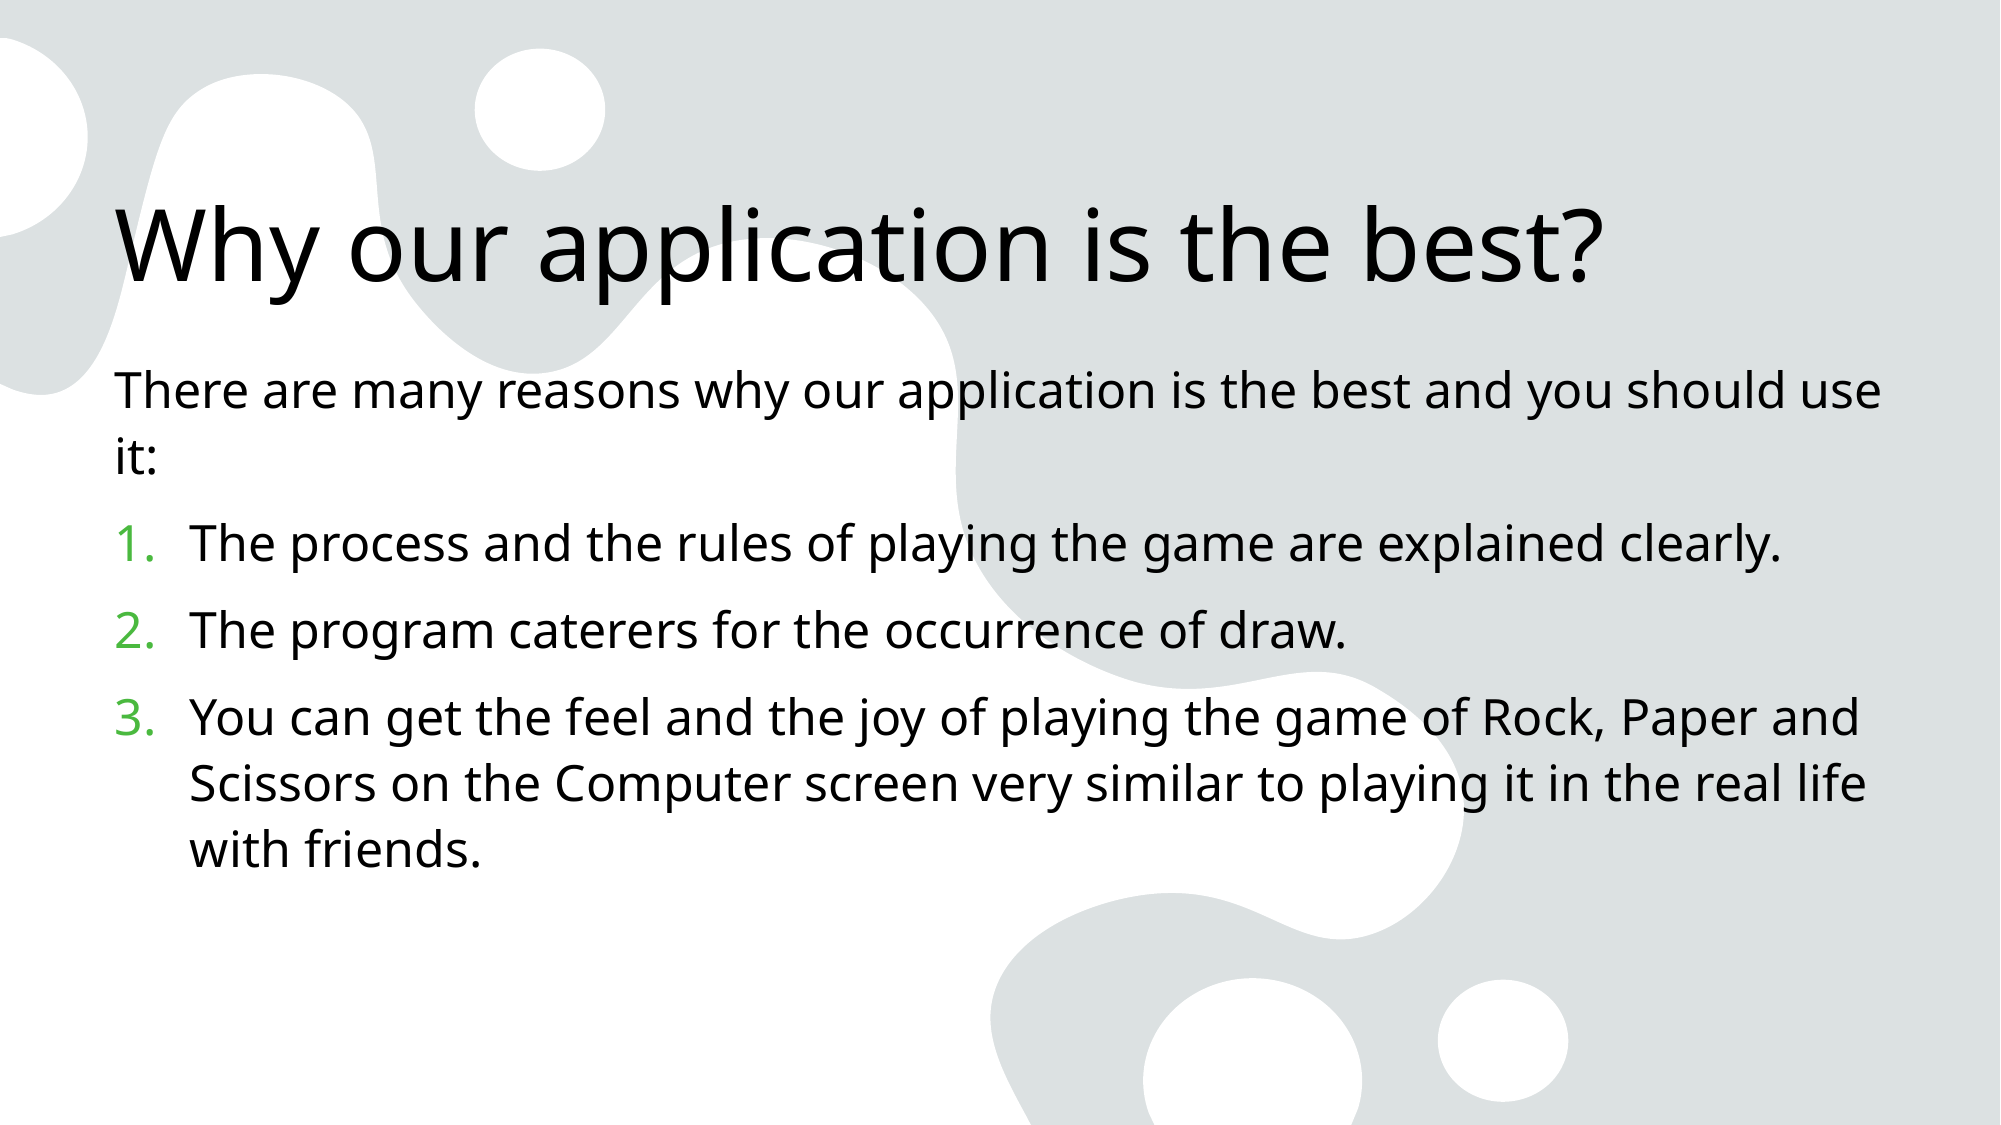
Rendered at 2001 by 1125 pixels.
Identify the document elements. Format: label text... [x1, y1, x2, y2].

list There are many reasons why our application is the best and you should use it: The process and the rules of playing the game are explained clearly. The program caterers for the occurrence of draw. You can get the feel and the joy of playing the game of Rock, Paper and Scissors on the Computer screen very similar to playing it in the real life with friends. [99, 345, 1900, 1008]
title Why our application is the best? [99, 91, 1900, 309]
